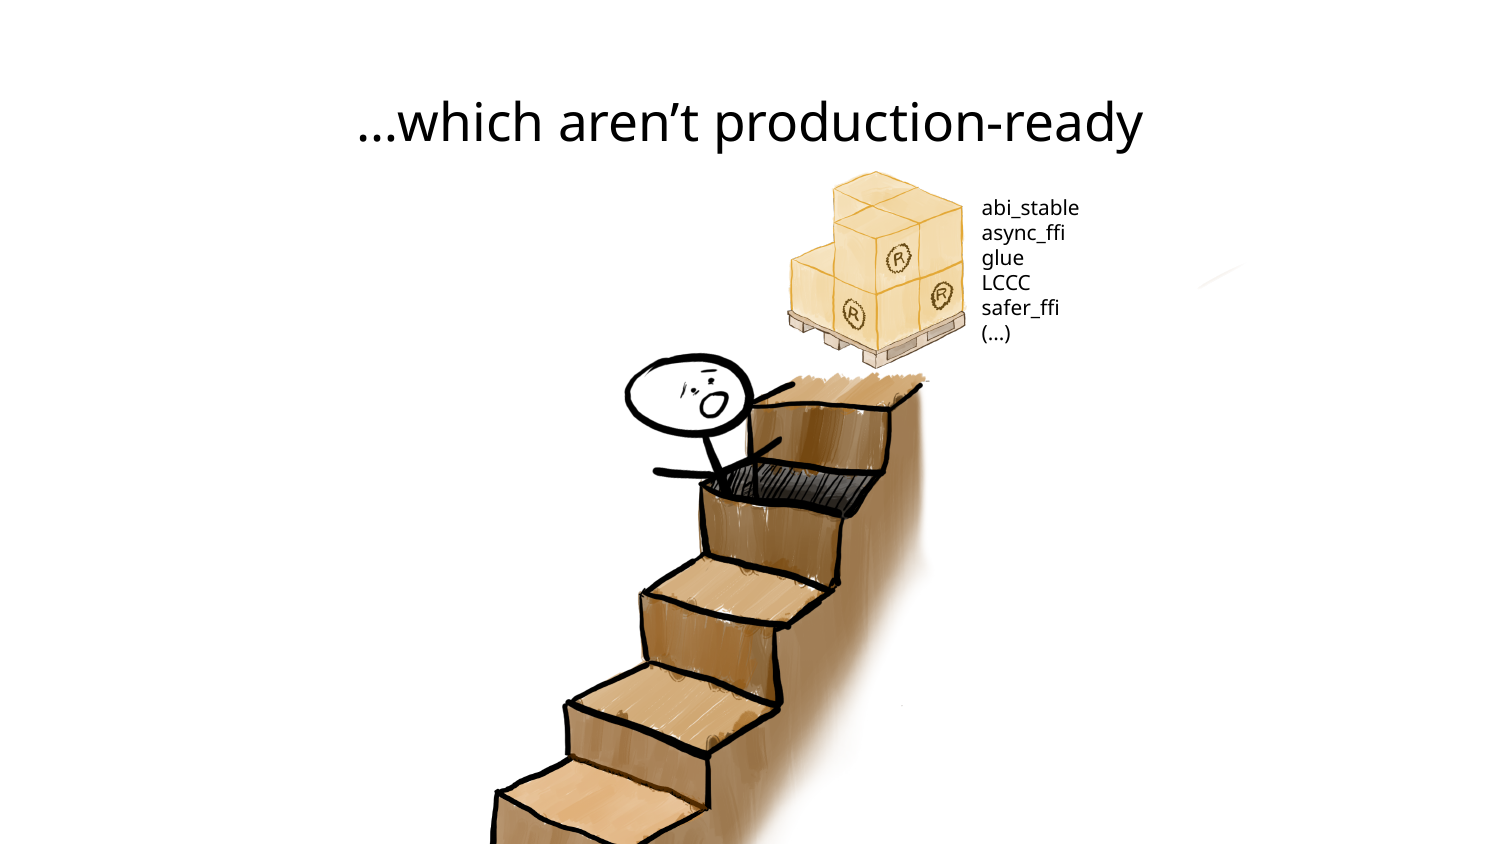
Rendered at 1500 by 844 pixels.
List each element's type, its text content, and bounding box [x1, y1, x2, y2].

title …which aren’t production-ready [51, 72, 1449, 167]
text_box abi_stable async_ffi glue LCCC safer_ffi (...) [971, 179, 1101, 259]
picture [422, 171, 1249, 844]
